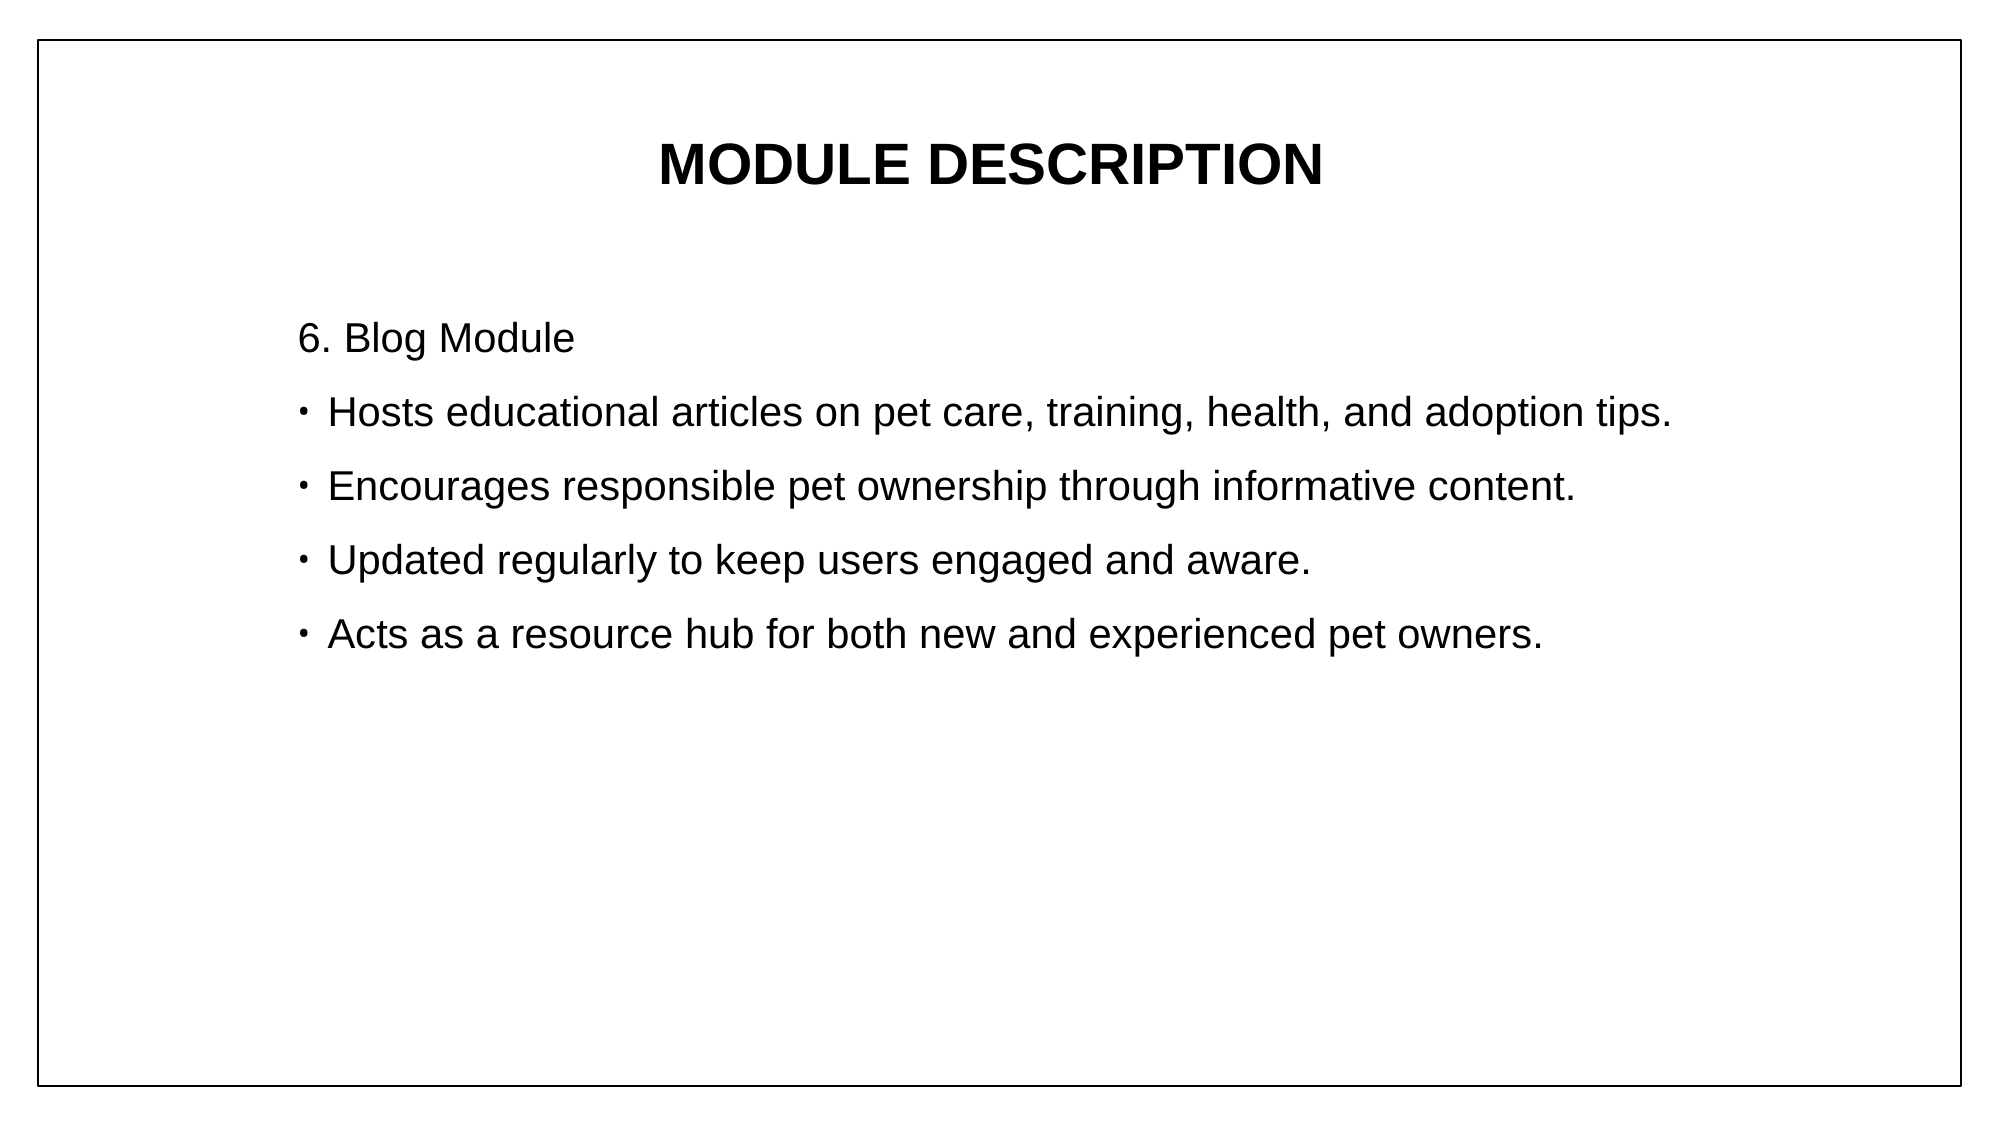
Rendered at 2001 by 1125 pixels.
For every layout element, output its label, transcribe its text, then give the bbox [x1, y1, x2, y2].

text_box 6. Blog Module Hosts educational articles on pet care, training, health, and adoption tips. Encourages responsible pet ownership through informative content. Updated regularly to keep users engaged and aware. Acts as a resource hub for both new and experienced pet owners. [274, 308, 1775, 1069]
text_box MODULE DESCRIPTION [249, 126, 1750, 205]
